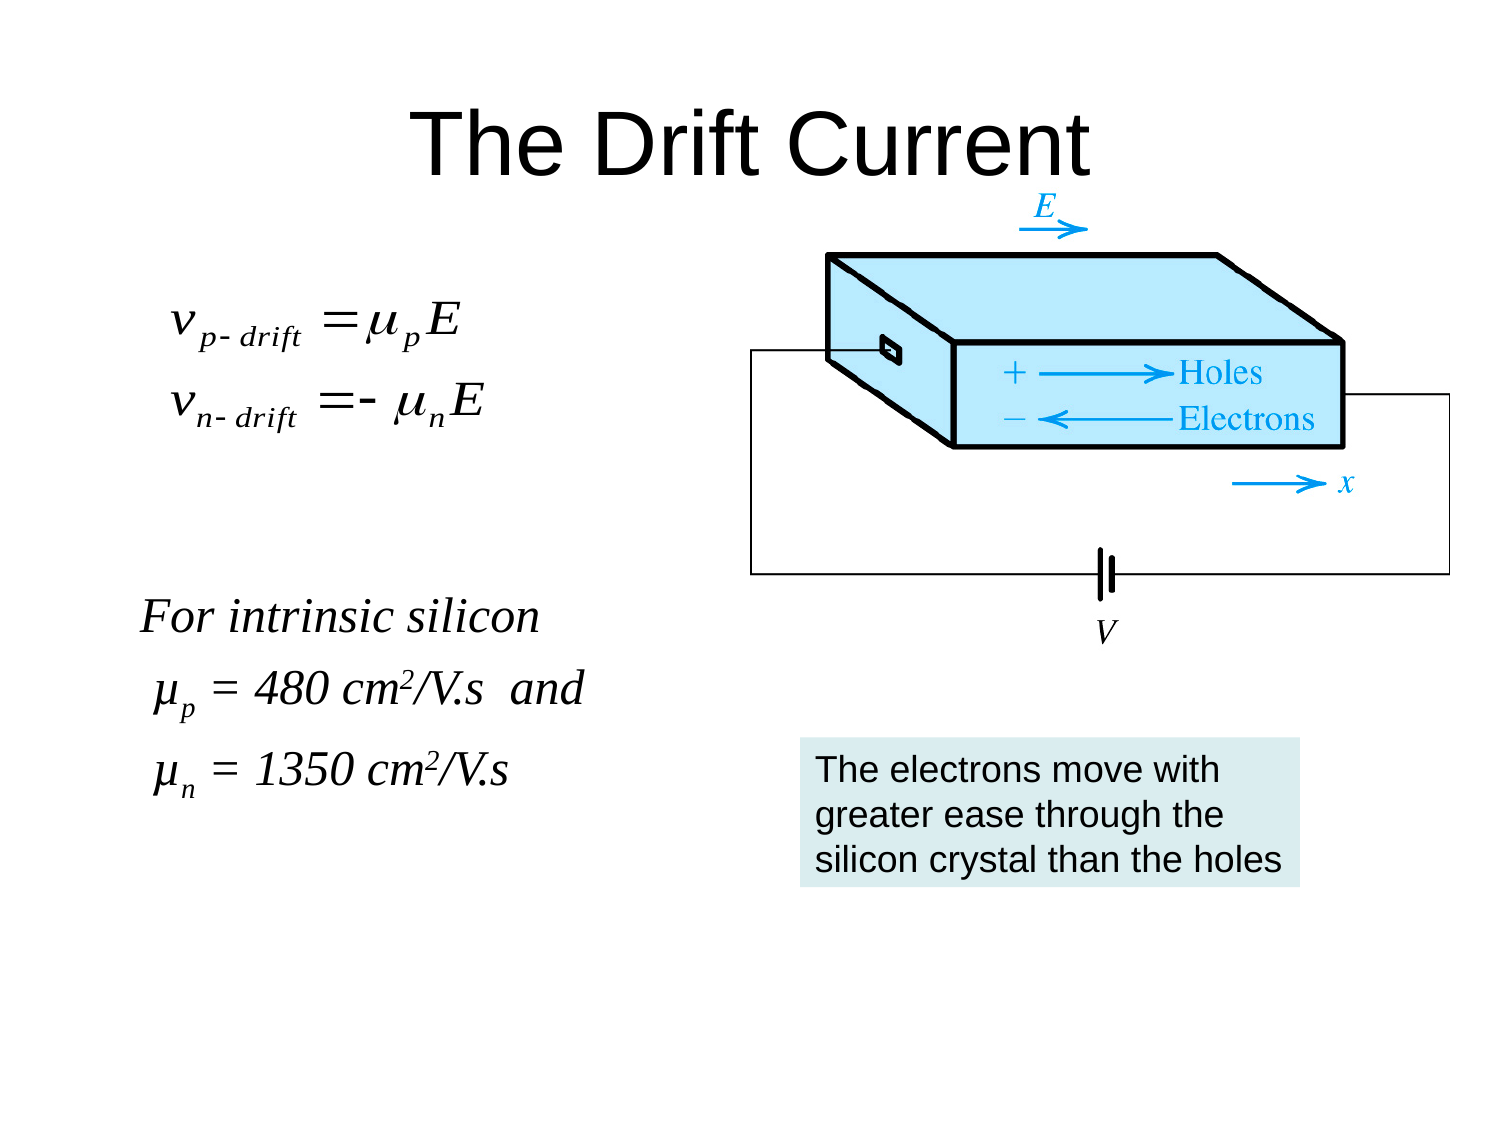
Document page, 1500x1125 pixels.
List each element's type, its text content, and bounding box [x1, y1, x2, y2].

text_box For intrinsic silicon µp = 480 cm2/V.s and µn = 1350 cm2/V.s [125, 574, 613, 812]
text_box The electrons move with greater ease through the silicon crystal than the holes [800, 737, 1300, 888]
title The Drift Current [74, 44, 1426, 233]
picture [749, 187, 1451, 651]
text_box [162, 287, 497, 444]
